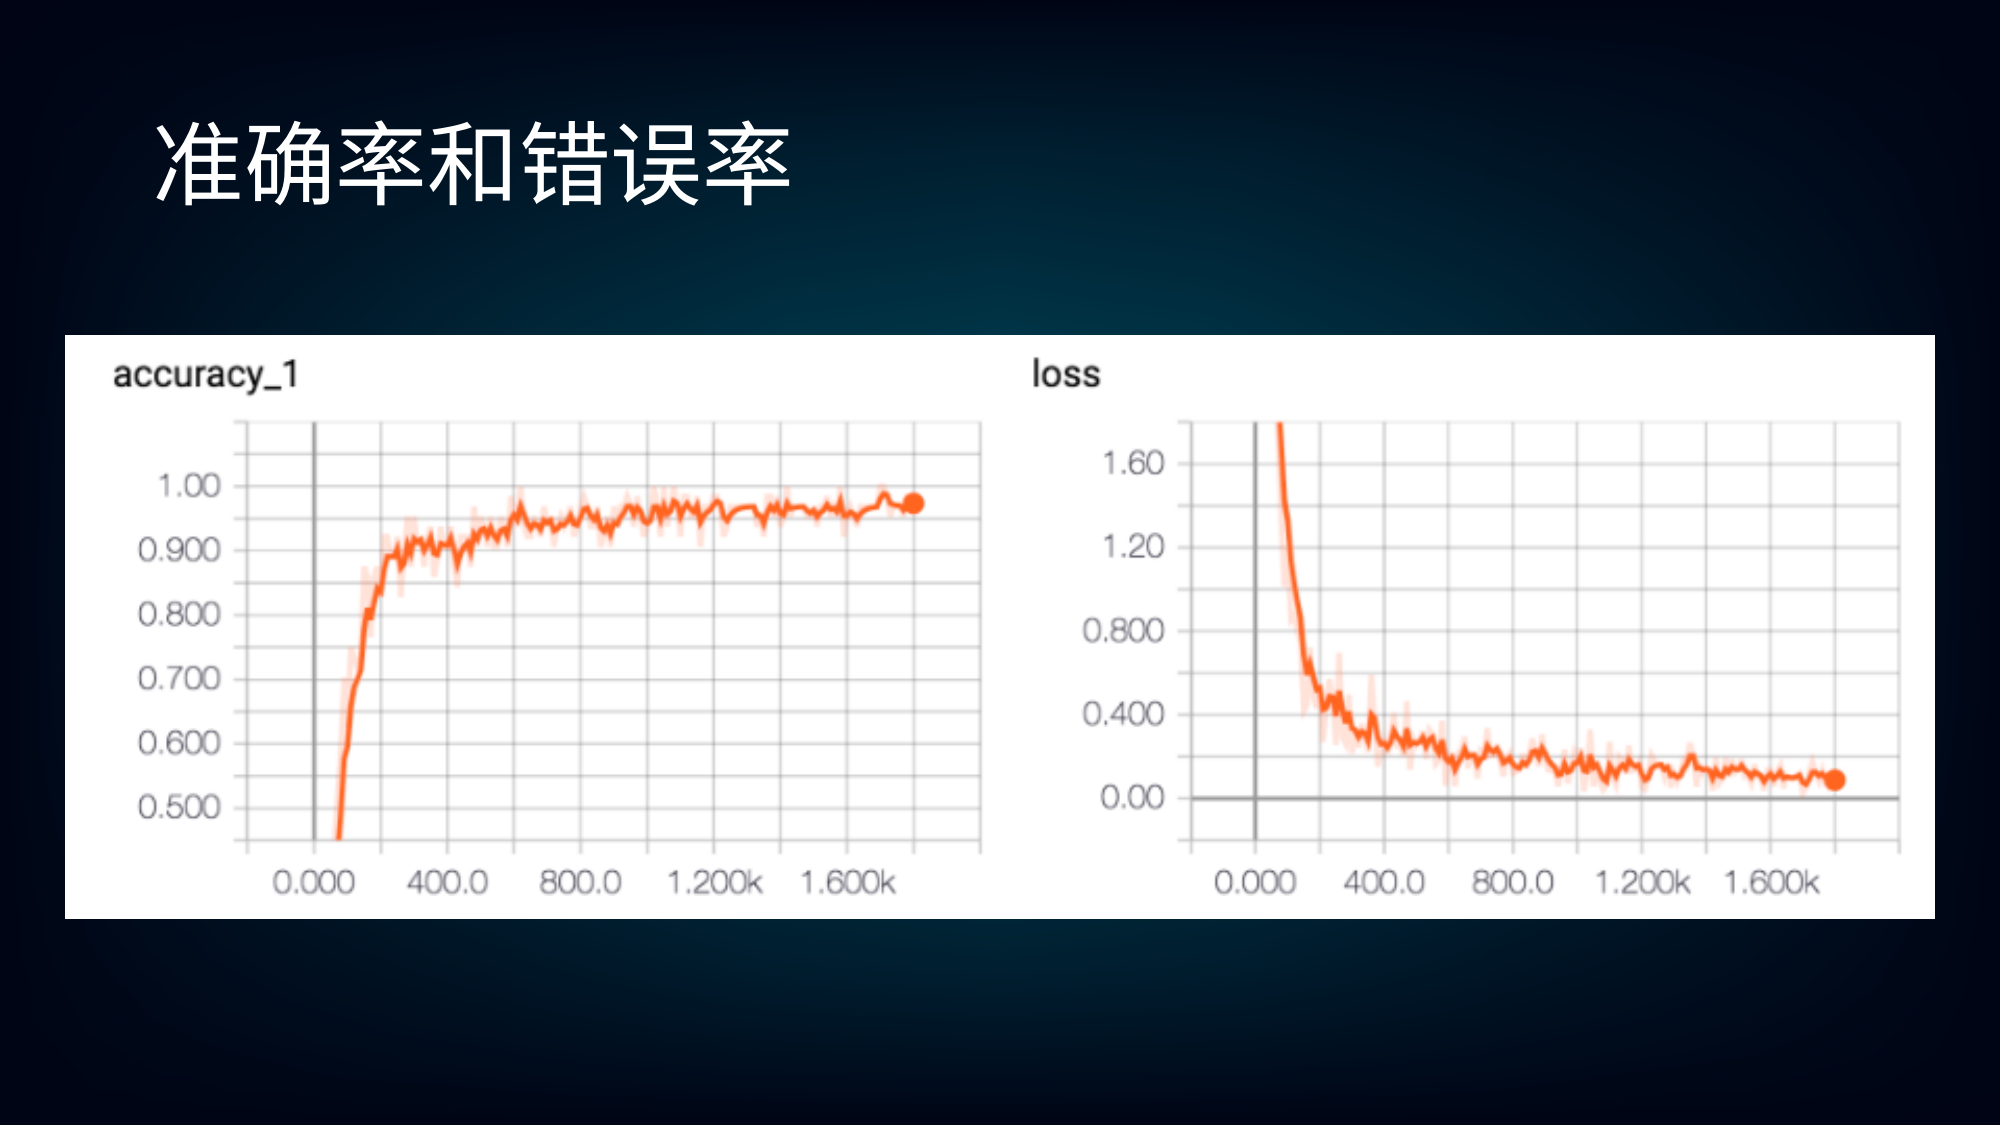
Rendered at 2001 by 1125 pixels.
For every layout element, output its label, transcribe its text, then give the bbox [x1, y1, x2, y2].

title 准确率和错误率 [137, 59, 1863, 278]
picture [0, 0, 2000, 1125]
